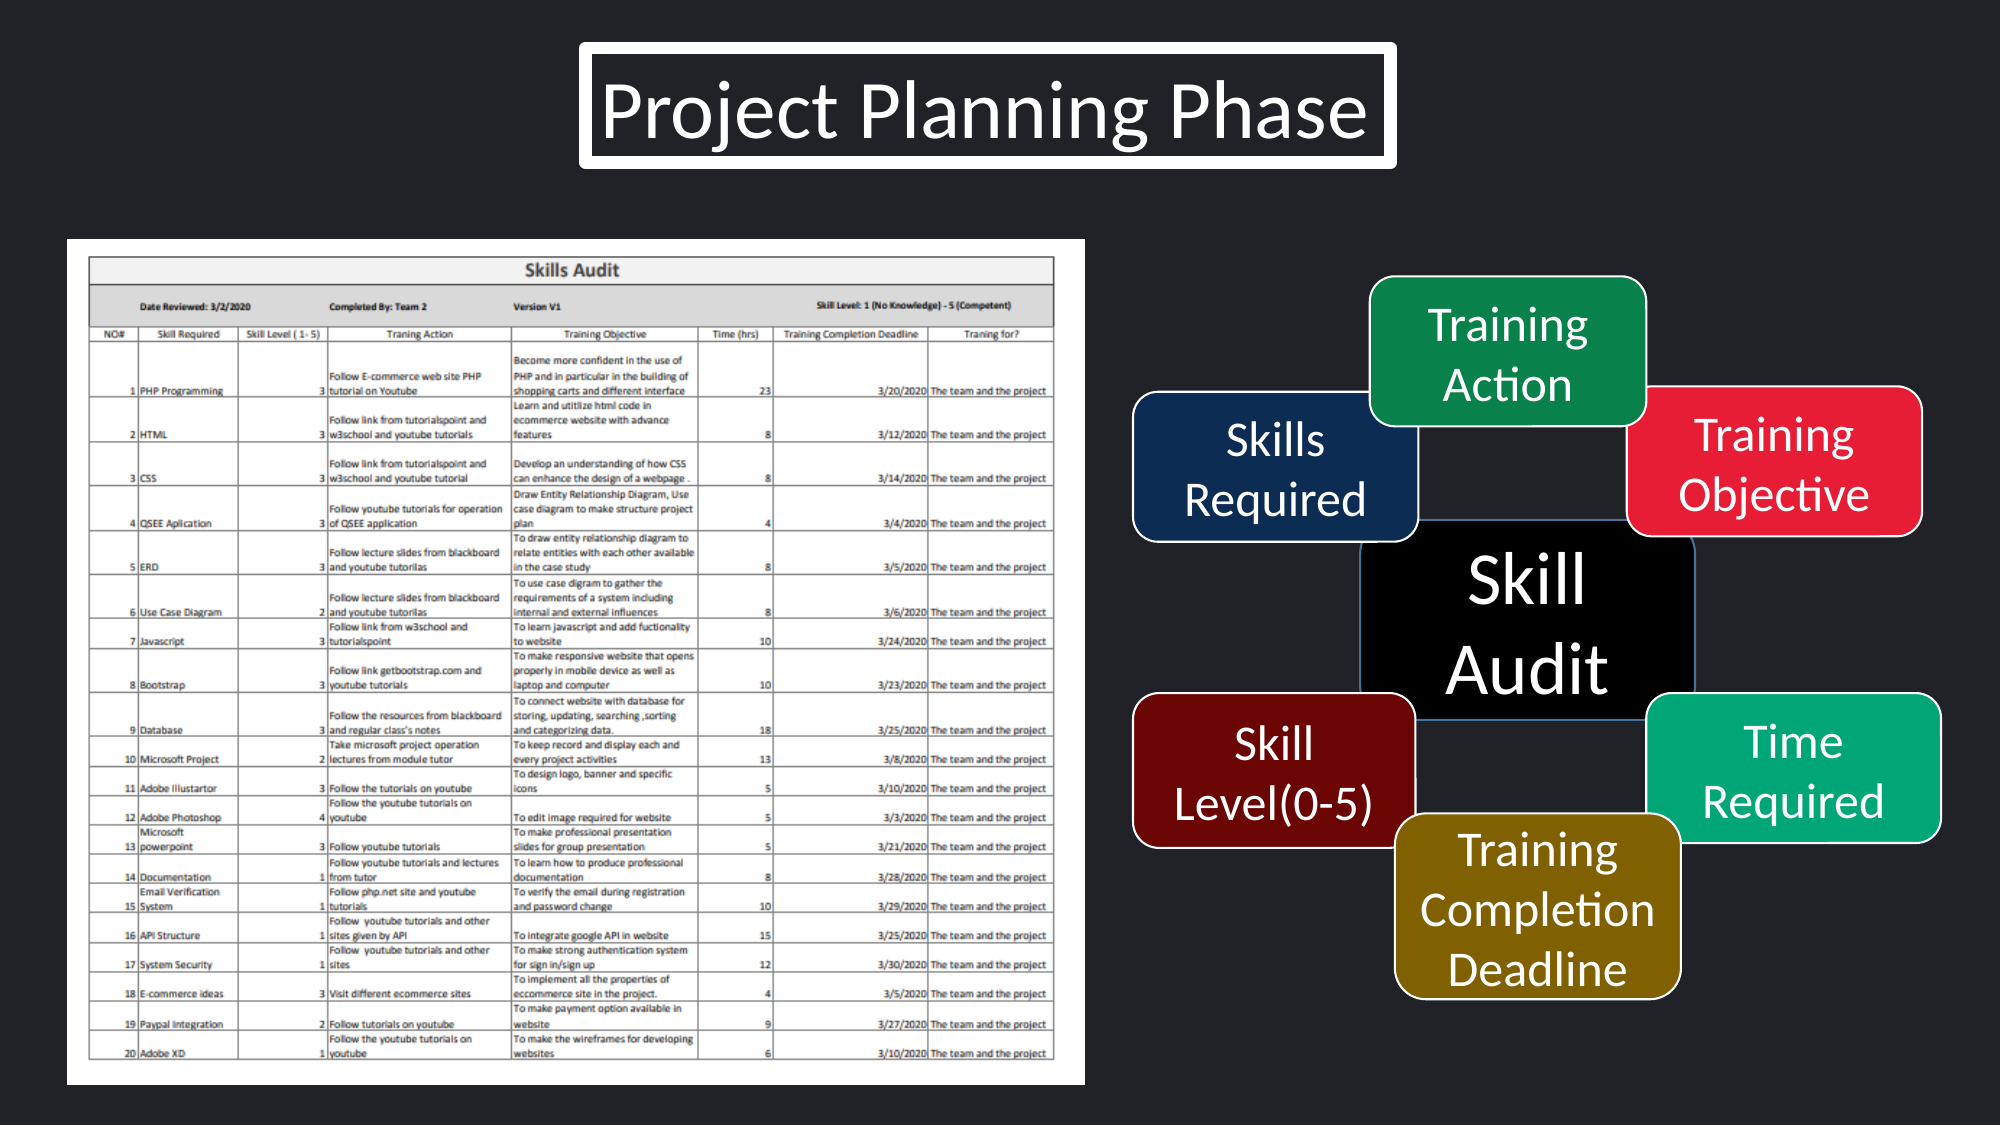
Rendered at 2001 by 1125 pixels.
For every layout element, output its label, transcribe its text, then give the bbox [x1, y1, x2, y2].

text_box Skill Level(0-5) [1131, 692, 1417, 849]
text_box Skill Audit [1359, 518, 1697, 721]
text_box Training Action [1368, 275, 1648, 428]
text_box Training Completion Deadline [1393, 812, 1682, 1001]
picture [67, 239, 1085, 1085]
text_box Training Objective [1625, 385, 1924, 538]
text_box Time Required [1645, 692, 1943, 845]
text_box Project Planning Phase [585, 48, 1391, 163]
text_box Skills Required [1131, 390, 1420, 543]
